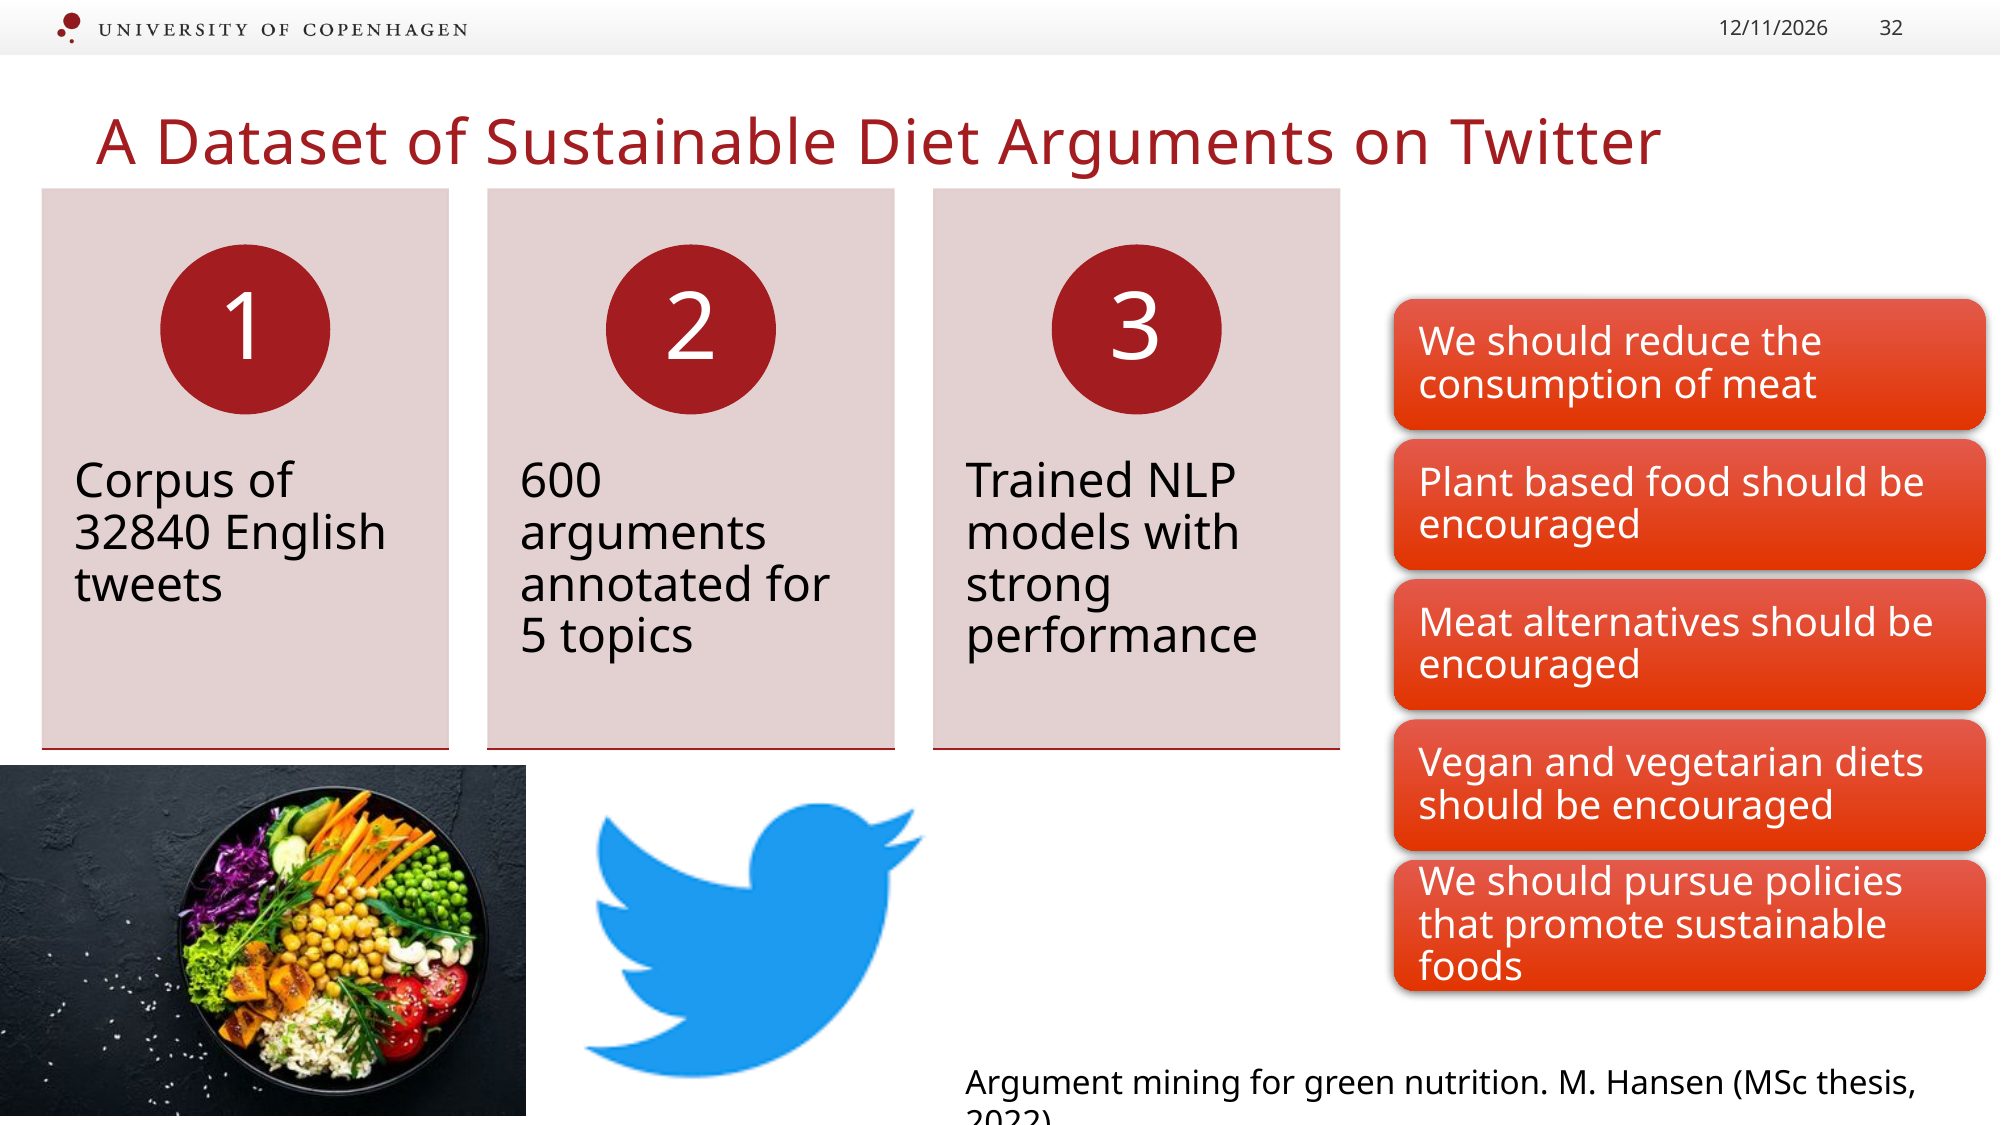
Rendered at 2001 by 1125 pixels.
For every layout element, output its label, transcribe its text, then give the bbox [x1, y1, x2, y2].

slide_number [1694, 14, 1829, 43]
slide_number 32 [1840, 14, 1904, 43]
picture [583, 802, 926, 1082]
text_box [1393, 294, 1986, 996]
picture [0, 765, 526, 1117]
title A Dataset of Sustainable Diet Arguments on Twitter [96, 101, 1904, 244]
text_box Argument mining for green nutrition. M. Hansen (MSc thesis, 2022) [950, 1053, 1993, 1125]
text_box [42, 189, 1340, 750]
picture [92, 15, 475, 42]
